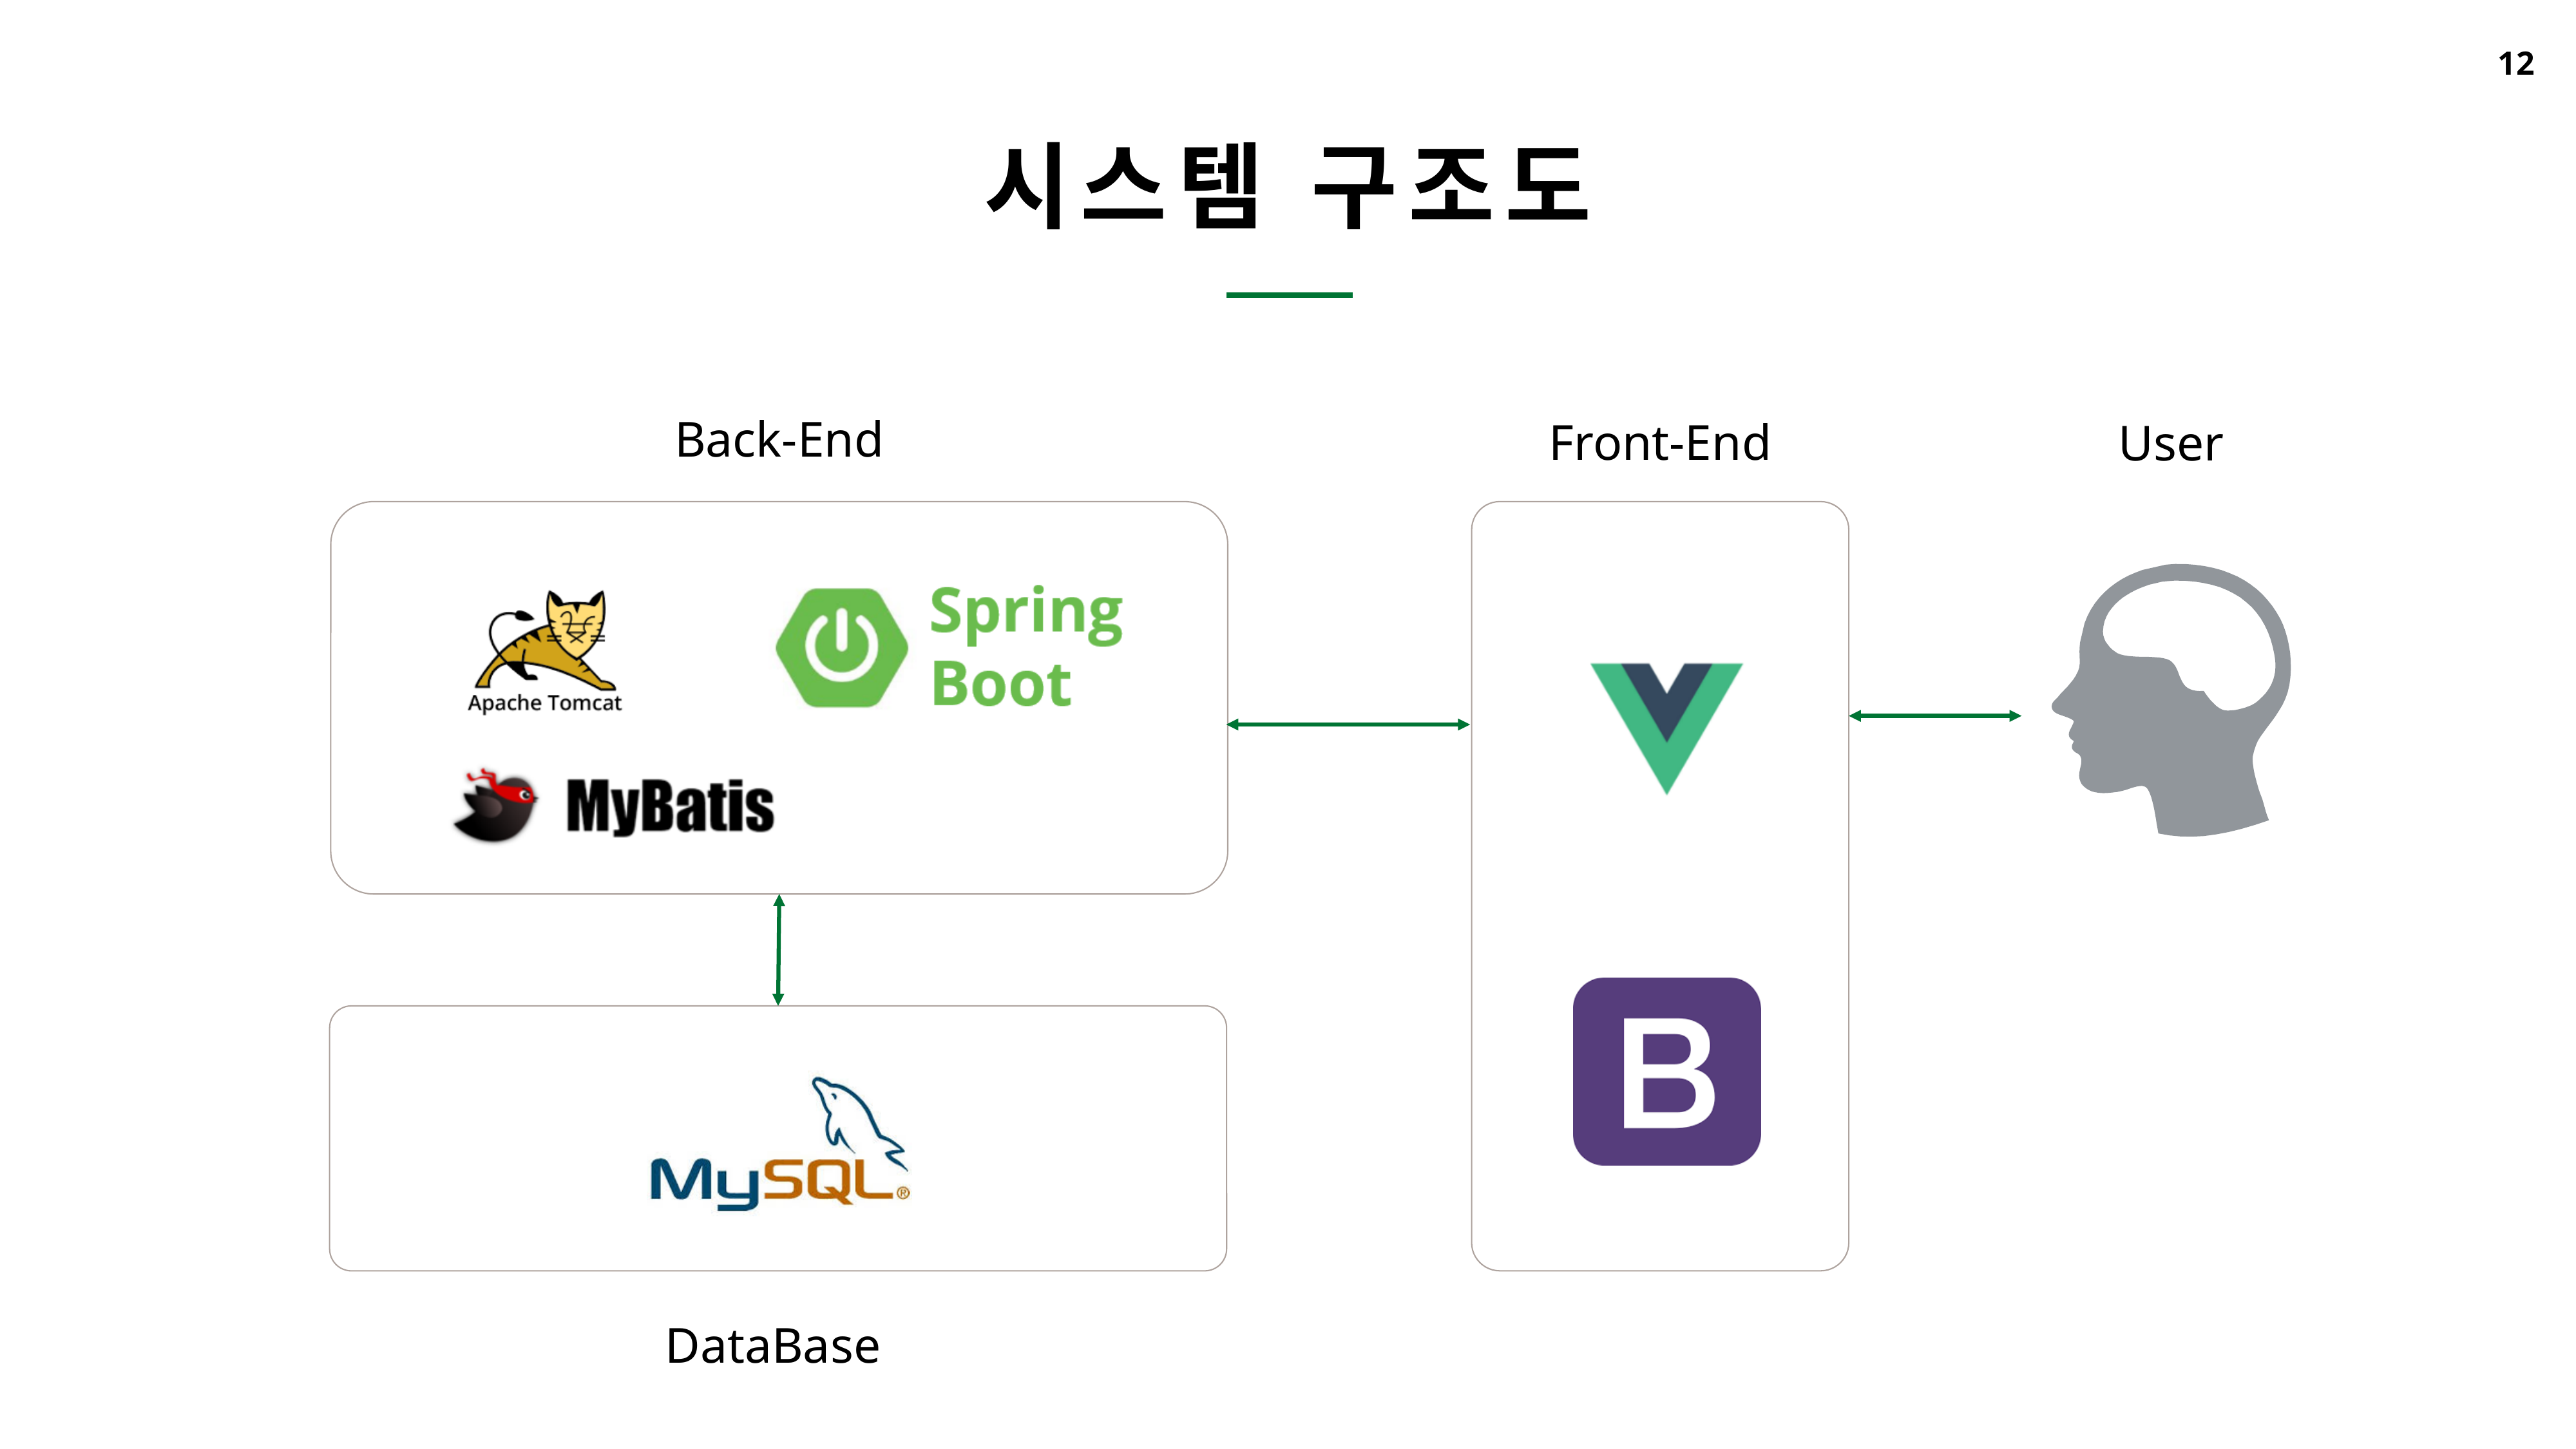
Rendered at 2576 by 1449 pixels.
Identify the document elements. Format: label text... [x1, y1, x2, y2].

text_box 시스템 구조도 [974, 122, 1602, 245]
text_box [2052, 564, 2291, 837]
text_box DataBase [603, 1310, 943, 1378]
text_box [329, 1005, 1228, 1272]
text_box Back-End [609, 403, 949, 471]
picture [1573, 978, 1761, 1166]
text_box Front-End [1491, 407, 1830, 475]
picture [442, 759, 787, 856]
picture [647, 1046, 912, 1240]
picture [405, 563, 689, 744]
picture [762, 573, 1130, 717]
text_box [1471, 500, 1850, 1272]
text_box User [2001, 408, 2341, 475]
picture [1558, 645, 1788, 817]
text_box [330, 500, 1229, 895]
